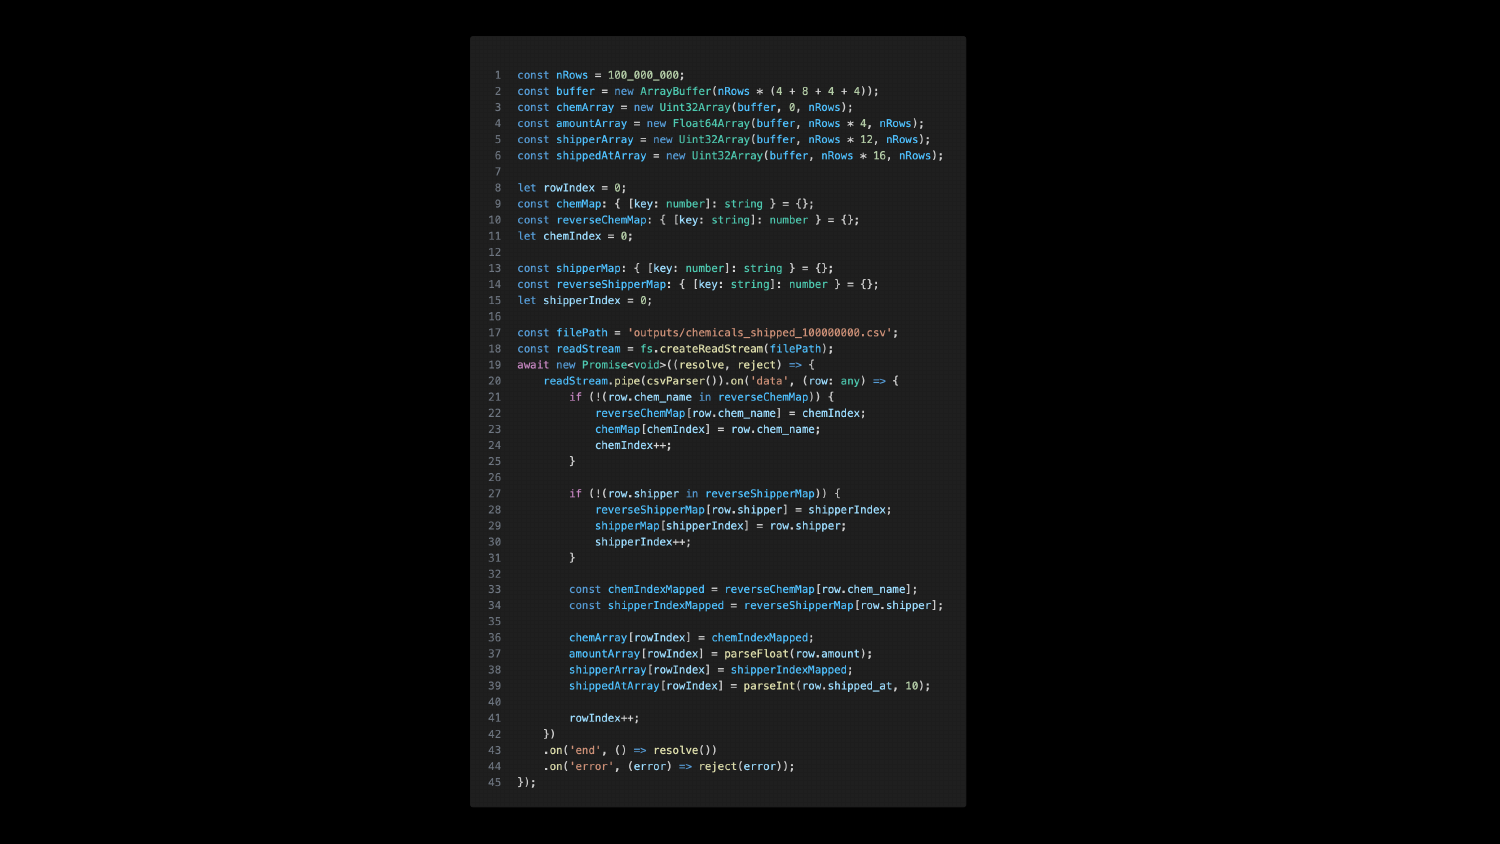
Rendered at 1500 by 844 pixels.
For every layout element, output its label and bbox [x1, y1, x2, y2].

picture [458, 24, 978, 819]
